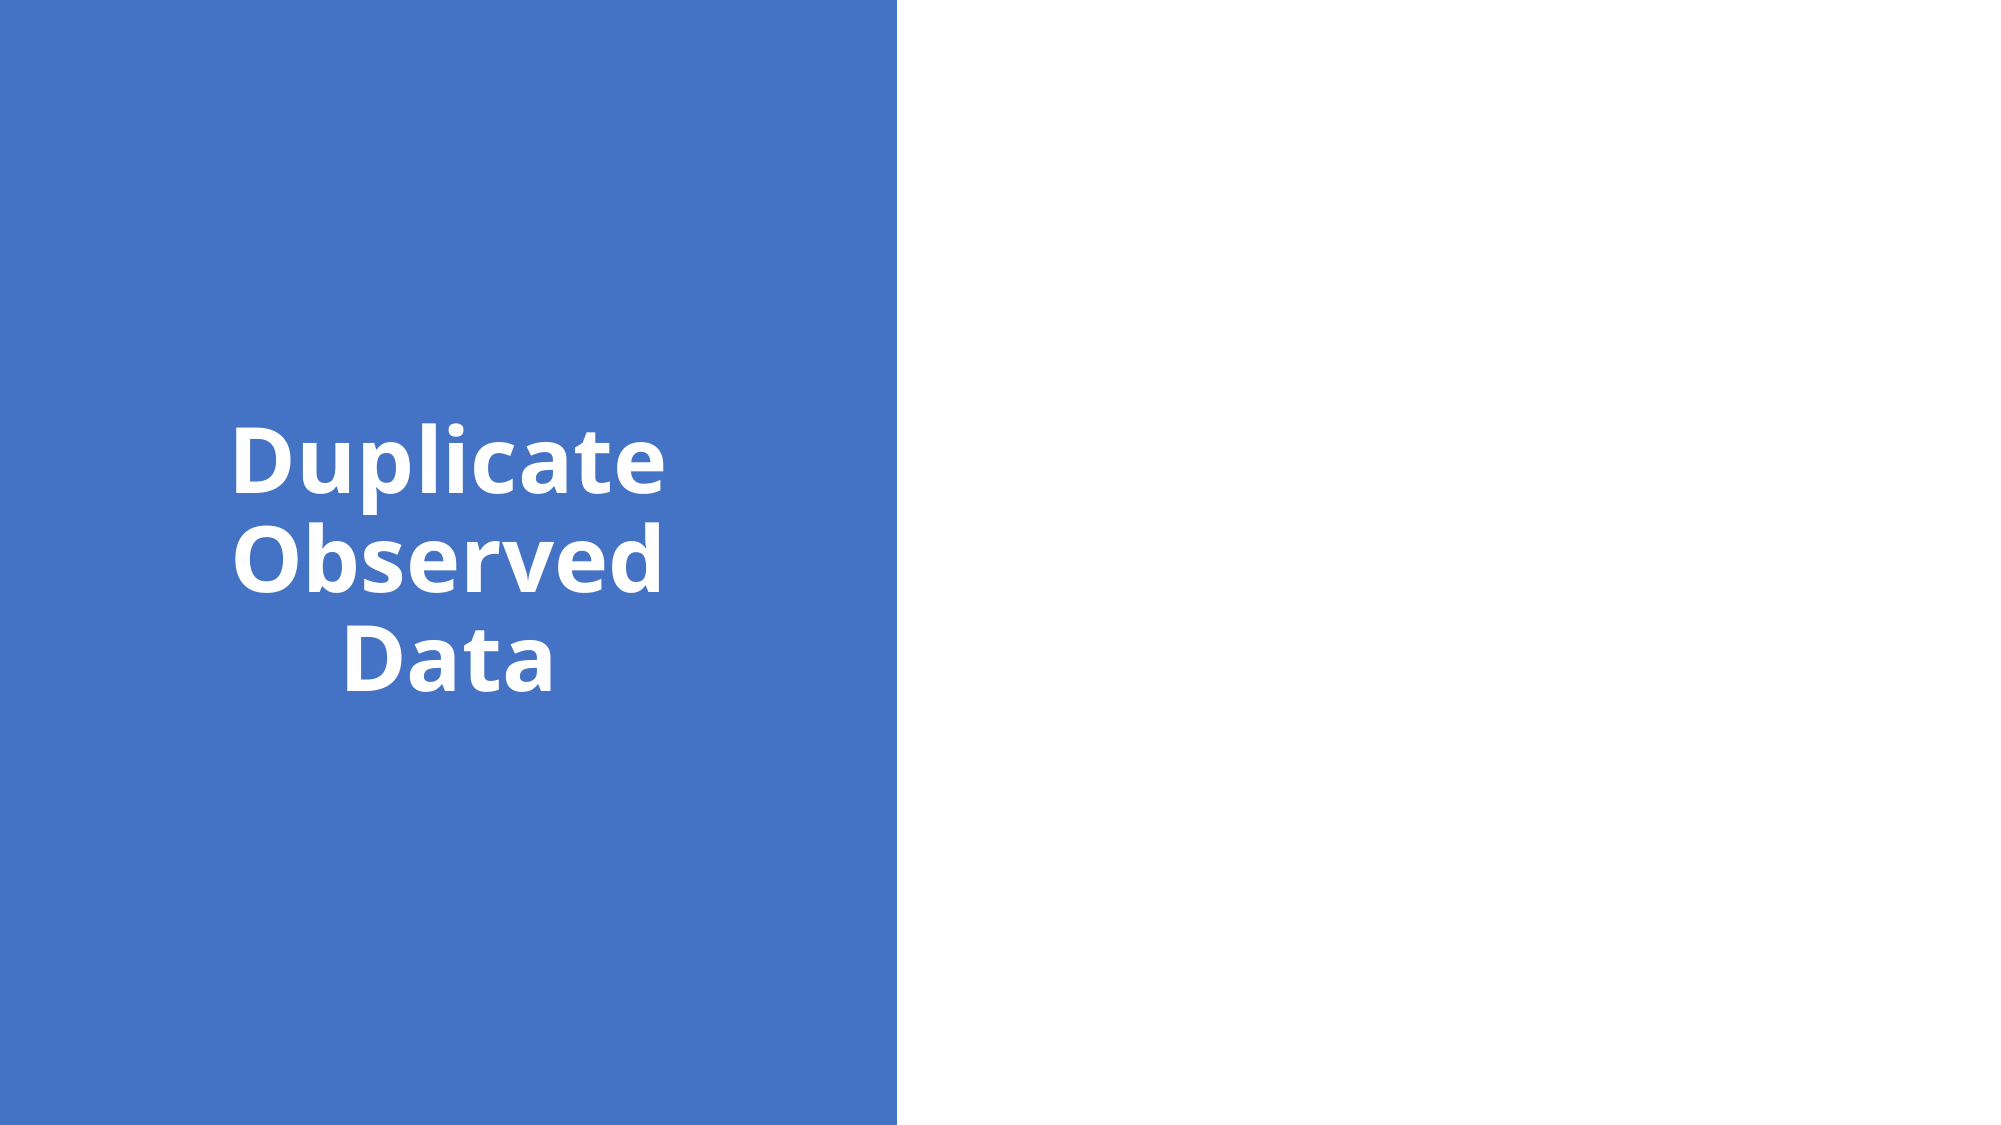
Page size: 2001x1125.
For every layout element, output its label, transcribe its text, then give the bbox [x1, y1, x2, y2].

title Duplicate Observed Data [101, 104, 796, 1021]
text_box [0, 0, 898, 1125]
